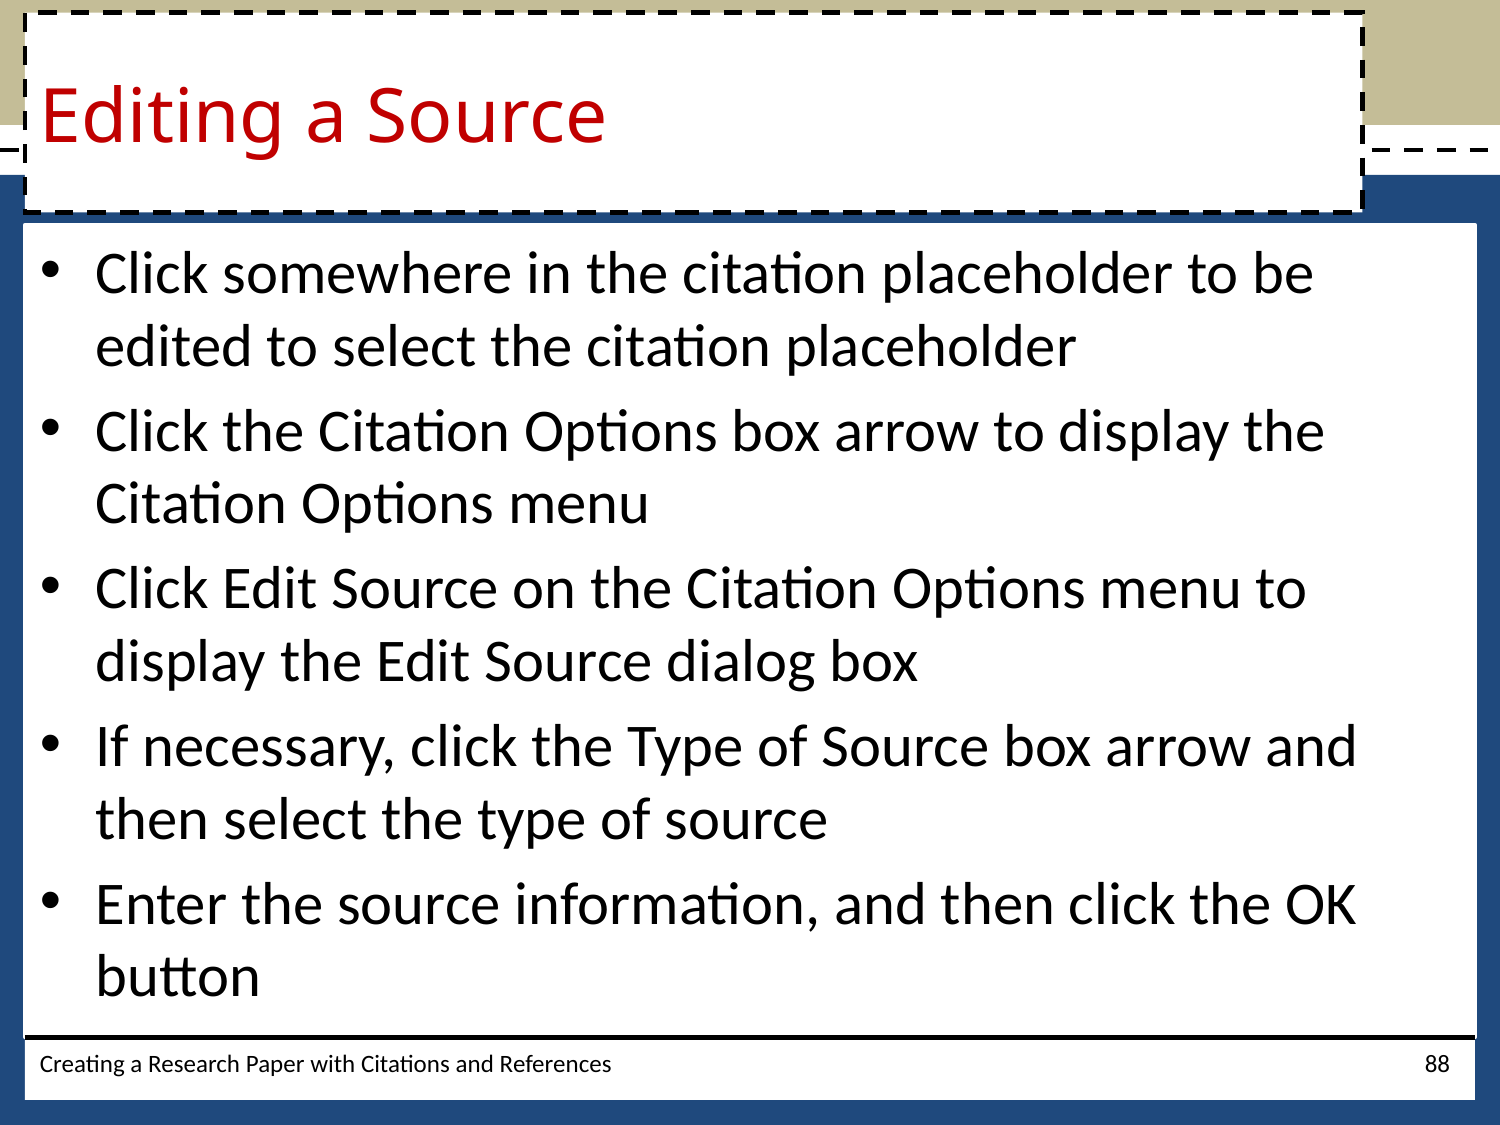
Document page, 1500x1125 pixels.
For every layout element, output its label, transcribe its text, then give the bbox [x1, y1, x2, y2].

footer Creating a Research Paper with Citations and References [24, 1040, 1400, 1100]
slide_number 88 [1400, 1040, 1475, 1100]
title Editing a Source [23, 10, 1365, 215]
list Click somewhere in the citation placeholder to be edited to select the citation placeholder Click the Citation Options box arrow to display the Citation Options menu Click Edit Source on the Citation Options menu to display the Edit Source dialog box If necessary, click the Type of Source box arrow and then select the type of source Enter the source information, and then click the OK button [24, 224, 1476, 1024]
